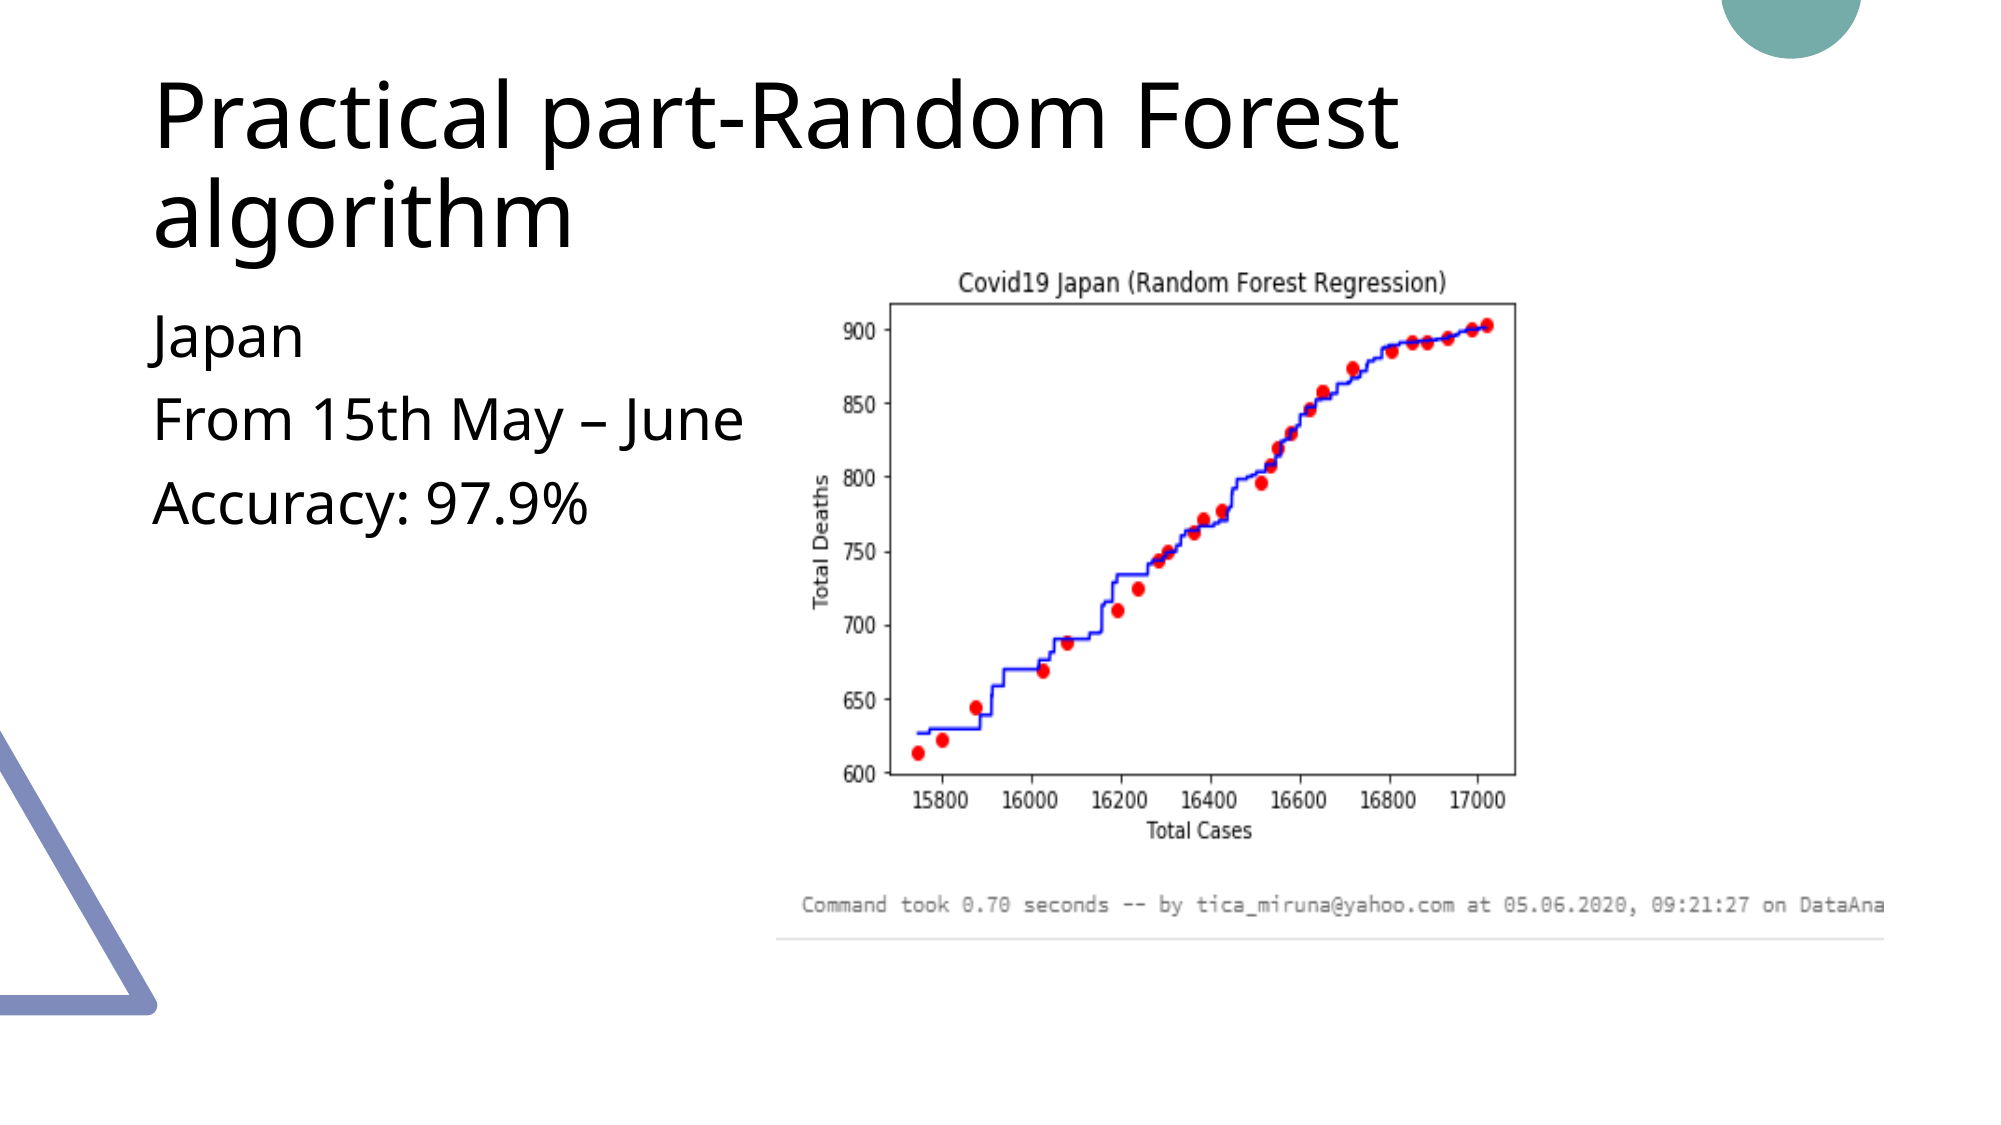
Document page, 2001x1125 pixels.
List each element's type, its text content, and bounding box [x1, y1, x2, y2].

title Practical part-Random Forest algorithm [137, 59, 1863, 278]
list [776, 217, 1884, 945]
list Japan From 15th May – June Accuracy: 97.9% [137, 299, 820, 1014]
